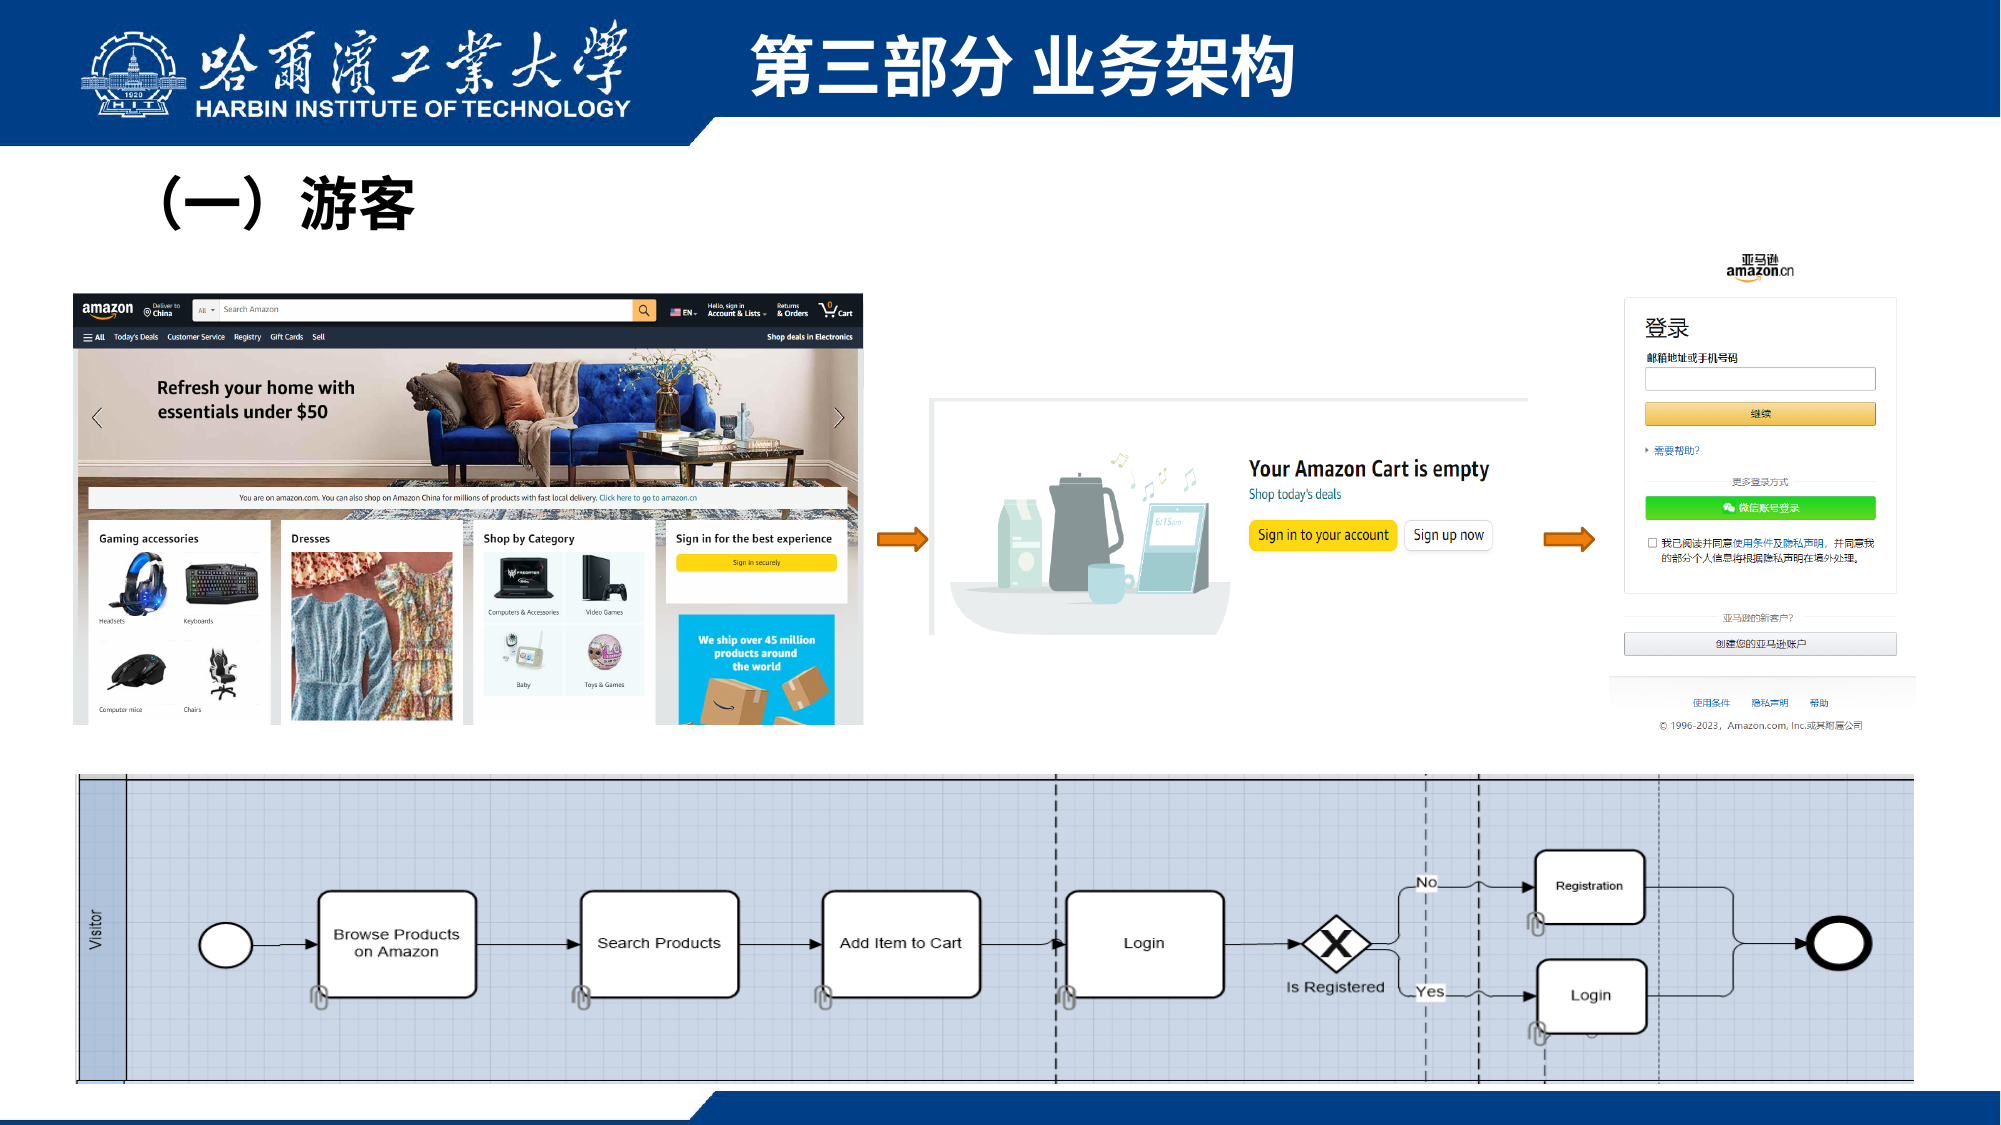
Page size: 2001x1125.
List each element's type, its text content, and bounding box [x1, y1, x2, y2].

picture [0, 0, 2001, 1125]
text_box （一）游客 [110, 159, 1111, 245]
text_box [1543, 526, 1595, 553]
text_box [877, 526, 923, 553]
text_box 第三部分 业务架构 [733, 17, 1734, 112]
